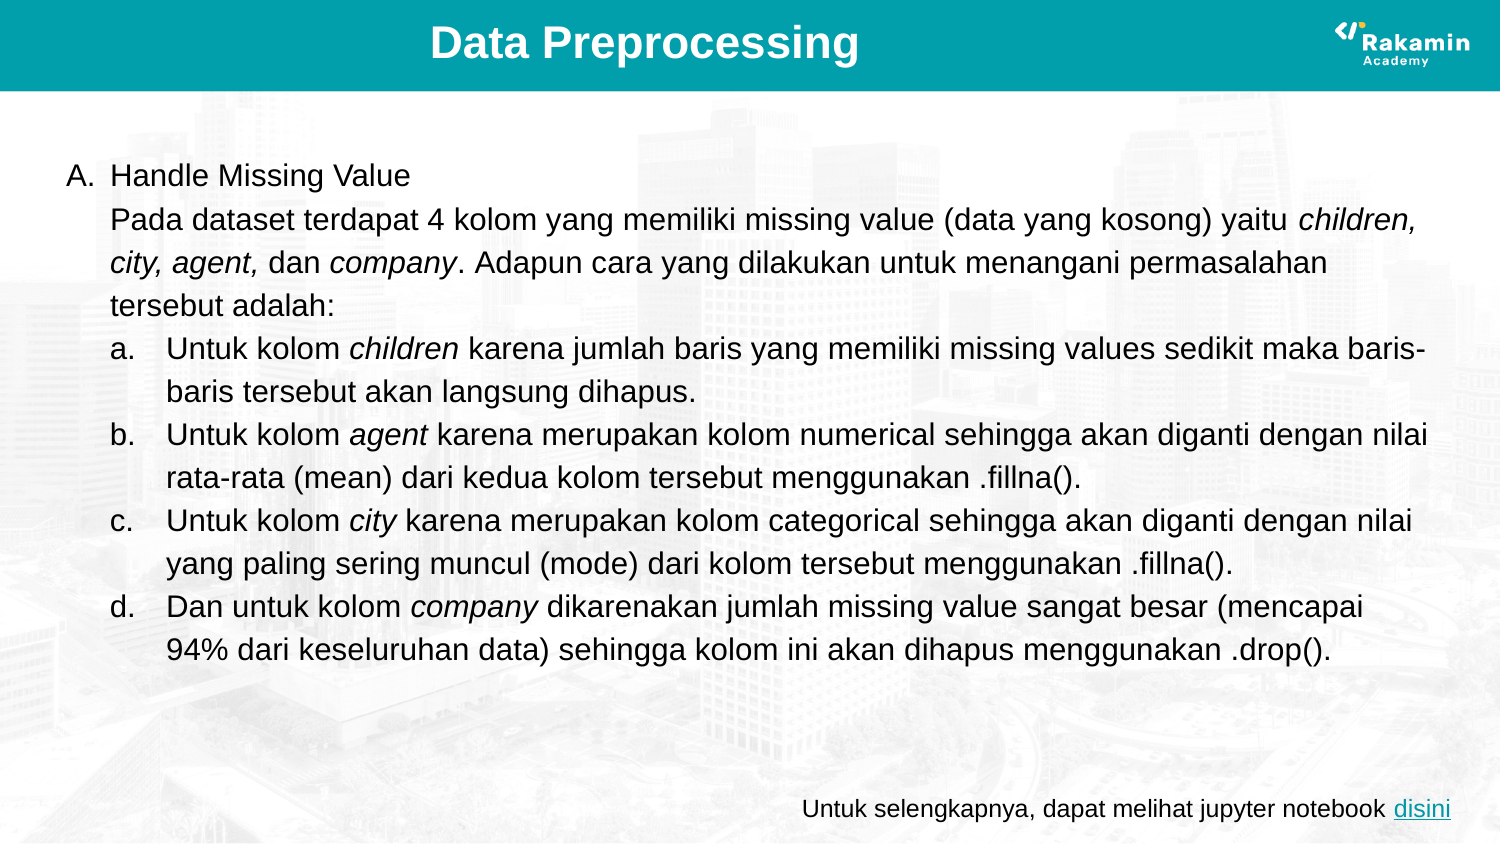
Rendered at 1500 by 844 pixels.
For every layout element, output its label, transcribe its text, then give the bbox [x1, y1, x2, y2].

picture [0, 0, 1500, 844]
text_box Untuk selengkapnya, dapat melihat jupyter notebook disini [383, 777, 1466, 838]
title Data Preprocessing [0, 0, 1291, 92]
list Handle Missing Value Pada dataset terdapat 4 kolom yang memiliki missing value (data yang kosong) yaitu children, city, agent, dan company. Adapun cara yang dilakukan untuk menangani permasalahan tersebut adalah: Untuk kolom children karena jumlah baris yang memiliki missing values sedikit maka baris-baris tersebut akan langsung dihapus. Untuk kolom agent karena merupakan kolom numerical sehingga akan diganti dengan nilai rata-rata (mean) dari kedua kolom tersebut menggunakan .fillna(). Untuk kolom city karena merupakan kolom categorical sehingga akan diganti dengan nilai yang paling sering muncul (mode) dari kolom tersebut menggunakan .fillna(). Dan untuk kolom company dikarenakan jumlah missing value sangat besar (mencapai 94% dari keseluruhan data) sehingga kolom ini akan dihapus menggunakan .drop(). [51, 135, 1449, 808]
